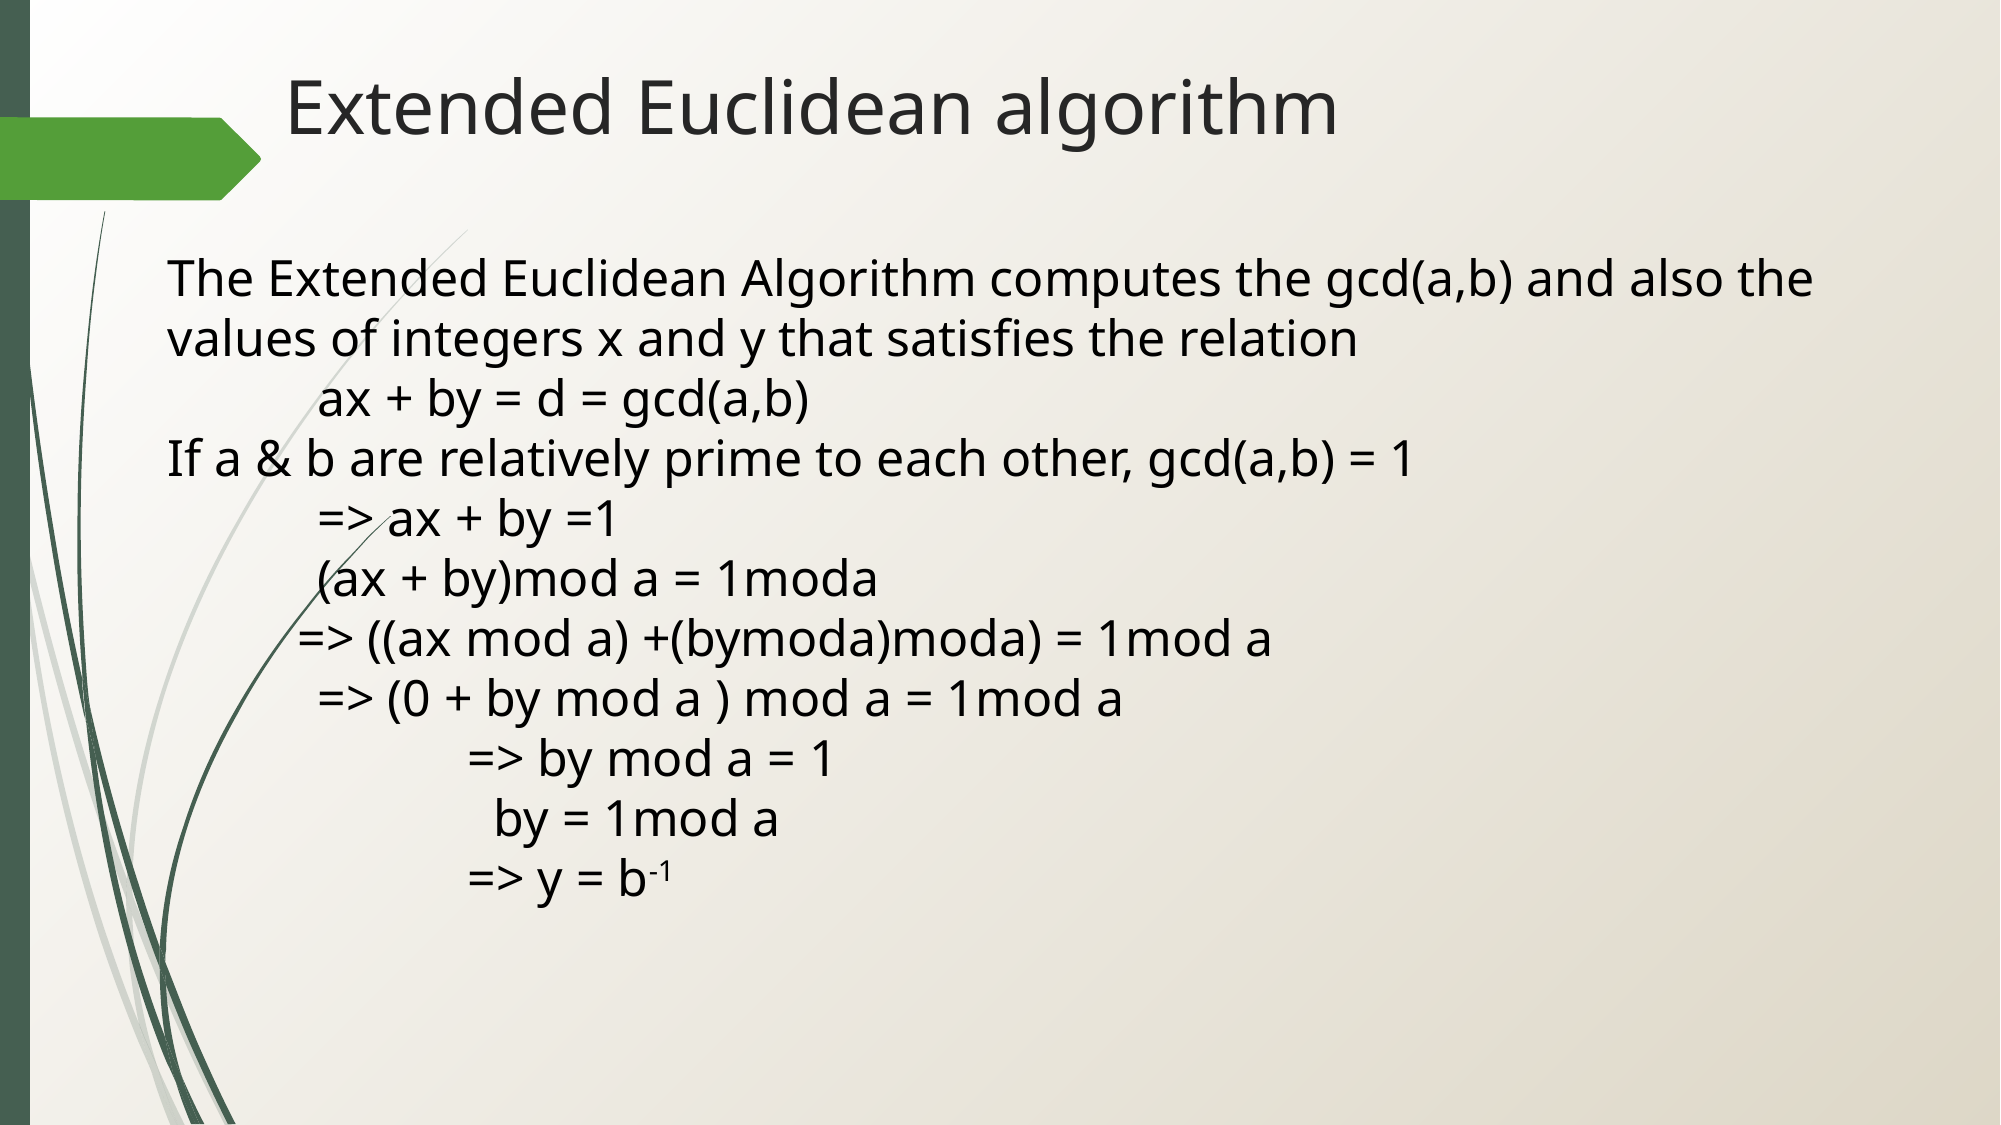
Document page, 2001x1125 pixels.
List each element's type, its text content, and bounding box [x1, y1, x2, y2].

title Extended Euclidean algorithm [269, 52, 1732, 239]
text_box The Extended Euclidean Algorithm computes the gcd(a,b) and also the values of integers x and y that satisfies the relation ax + by = d = gcd(a,b) If a & b are relatively prime to each other, gcd(a,b) = 1 => ax + by =1 (ax + by)mod a = 1moda => ((ax mod a) +(bymoda)moda) = 1mod a => (0 + by mod a ) mod a = 1mod a => by mod a = 1 by = 1mod a => y = b-1 [153, 239, 1870, 975]
